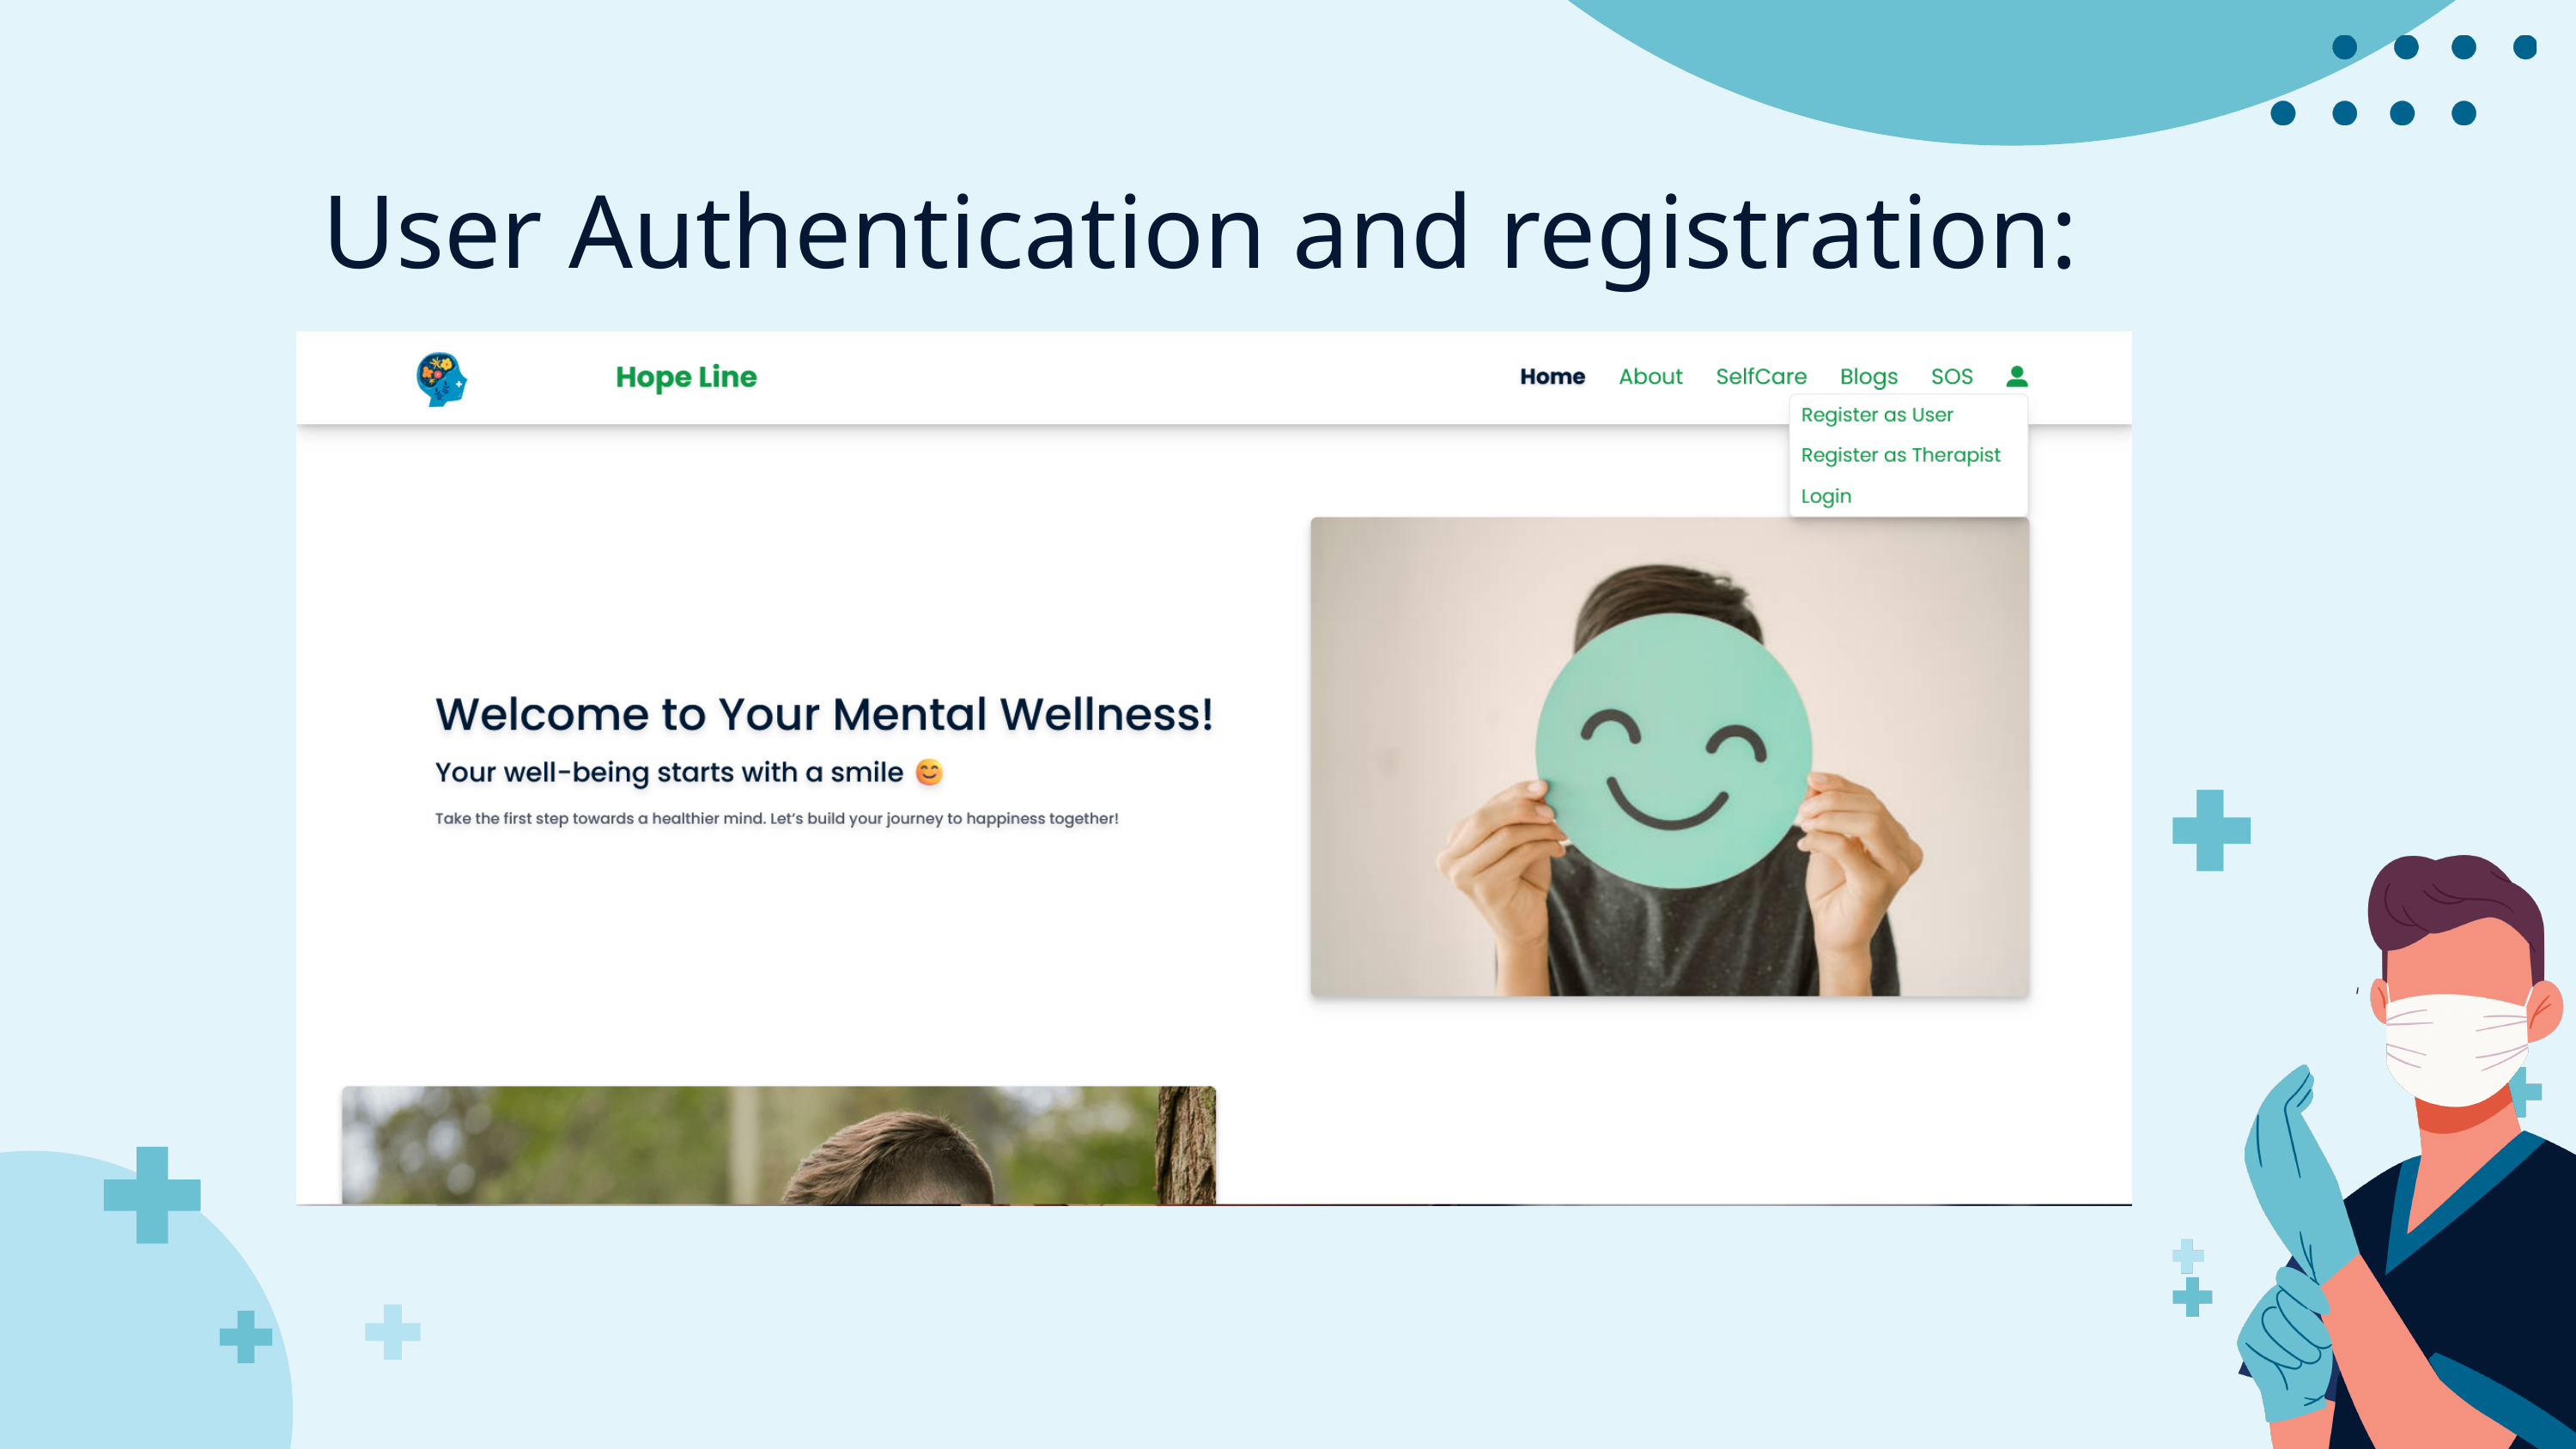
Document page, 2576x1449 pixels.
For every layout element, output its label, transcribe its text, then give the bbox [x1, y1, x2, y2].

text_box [219, 1310, 273, 1364]
text_box [2172, 790, 2576, 1449]
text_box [1285, 0, 2576, 153]
picture [296, 330, 2132, 1206]
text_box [364, 1304, 421, 1361]
text_box User Authentication and registration: [322, 167, 2254, 289]
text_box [0, 1152, 301, 1449]
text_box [103, 1146, 201, 1244]
